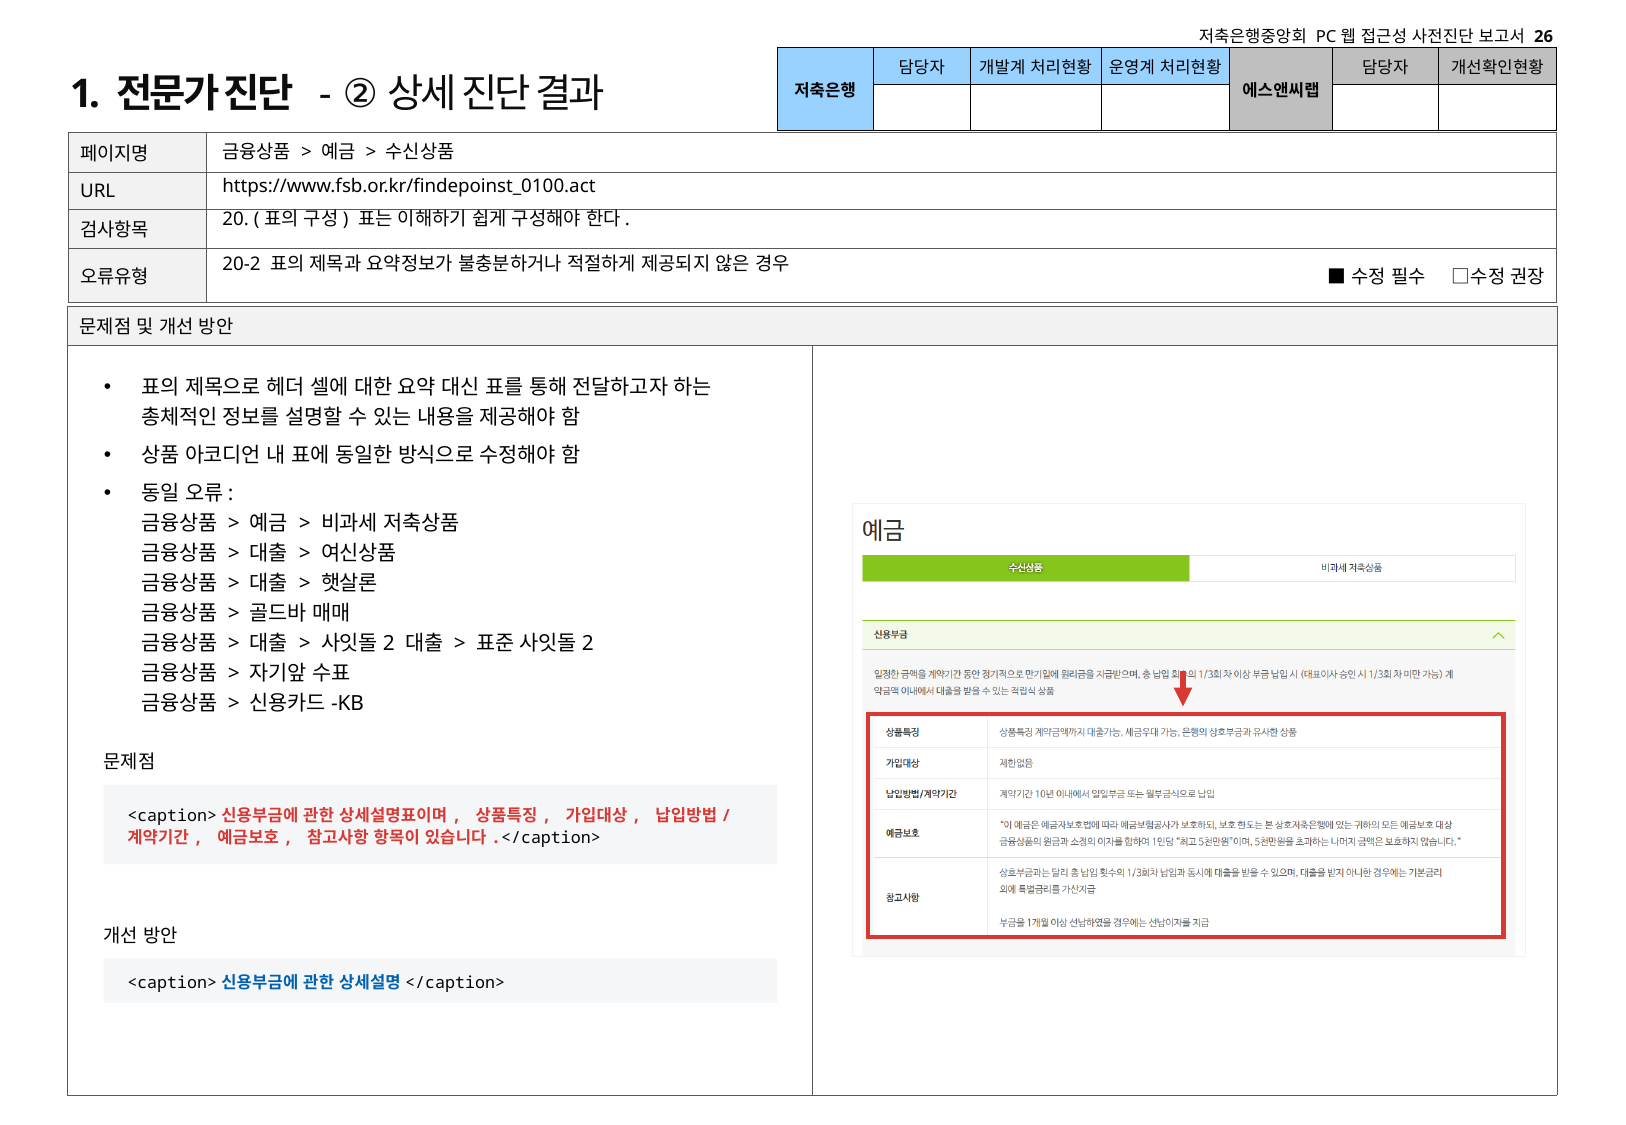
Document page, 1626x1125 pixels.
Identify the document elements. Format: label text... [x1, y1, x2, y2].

table_header 저축은행 [778, 48, 873, 130]
table_header 개선확인현황 [1439, 48, 1556, 84]
list 금융상품 > 예금 > 수신상품 [207, 133, 1557, 167]
table_cell [1439, 85, 1556, 130]
table_header 담당자 [874, 48, 970, 84]
table_header 운영계 처리현황 [1102, 48, 1229, 84]
table_cell [874, 85, 970, 130]
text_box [103, 923, 777, 1016]
list 20. (표의 구성) 표는 이해하기 쉽게 구성해야 한다. [207, 201, 1557, 236]
list https://www.fsb.or.kr/findepoinst_0100.act [207, 167, 1557, 201]
list 20-2 표의 제목과 요약정보가 불충분하거나 적절하게 제공되지 않은 경우 [207, 235, 1293, 291]
picture [852, 502, 1526, 957]
list 표의 제목으로 헤더 셀에 대한 요약 대신 표를 통해 전달하고자 하는 총체적인 정보를 설명할 수 있는 내용을 제공해야 함 상품 아코디언 내 표에 동일한 방식으로 수정해야 함 동일 오류: 금융상품 > 예금 > 비과세 저축상품 금융상품 > 대출 > 여신상품 금융상품 > 대출 > 햇살론 금융상품 > 골드바 매매 금융상품 > 대출 > 사잇돌2 대출 > 표준 사잇돌2 금융상품 > 자기앞 수표 금융상품 > 신용카드-KB [103, 368, 778, 827]
table_header 에스앤씨랩 [1230, 48, 1332, 130]
table_header 개발계 처리현황 [971, 48, 1101, 84]
title 1. 전문가 진단 - ②상세 진단 결과 [69, 72, 777, 117]
table_cell [1333, 85, 1438, 130]
table_cell [971, 85, 1101, 130]
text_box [103, 750, 777, 865]
table_cell [1102, 85, 1229, 130]
table_header 담당자 [1333, 48, 1438, 84]
